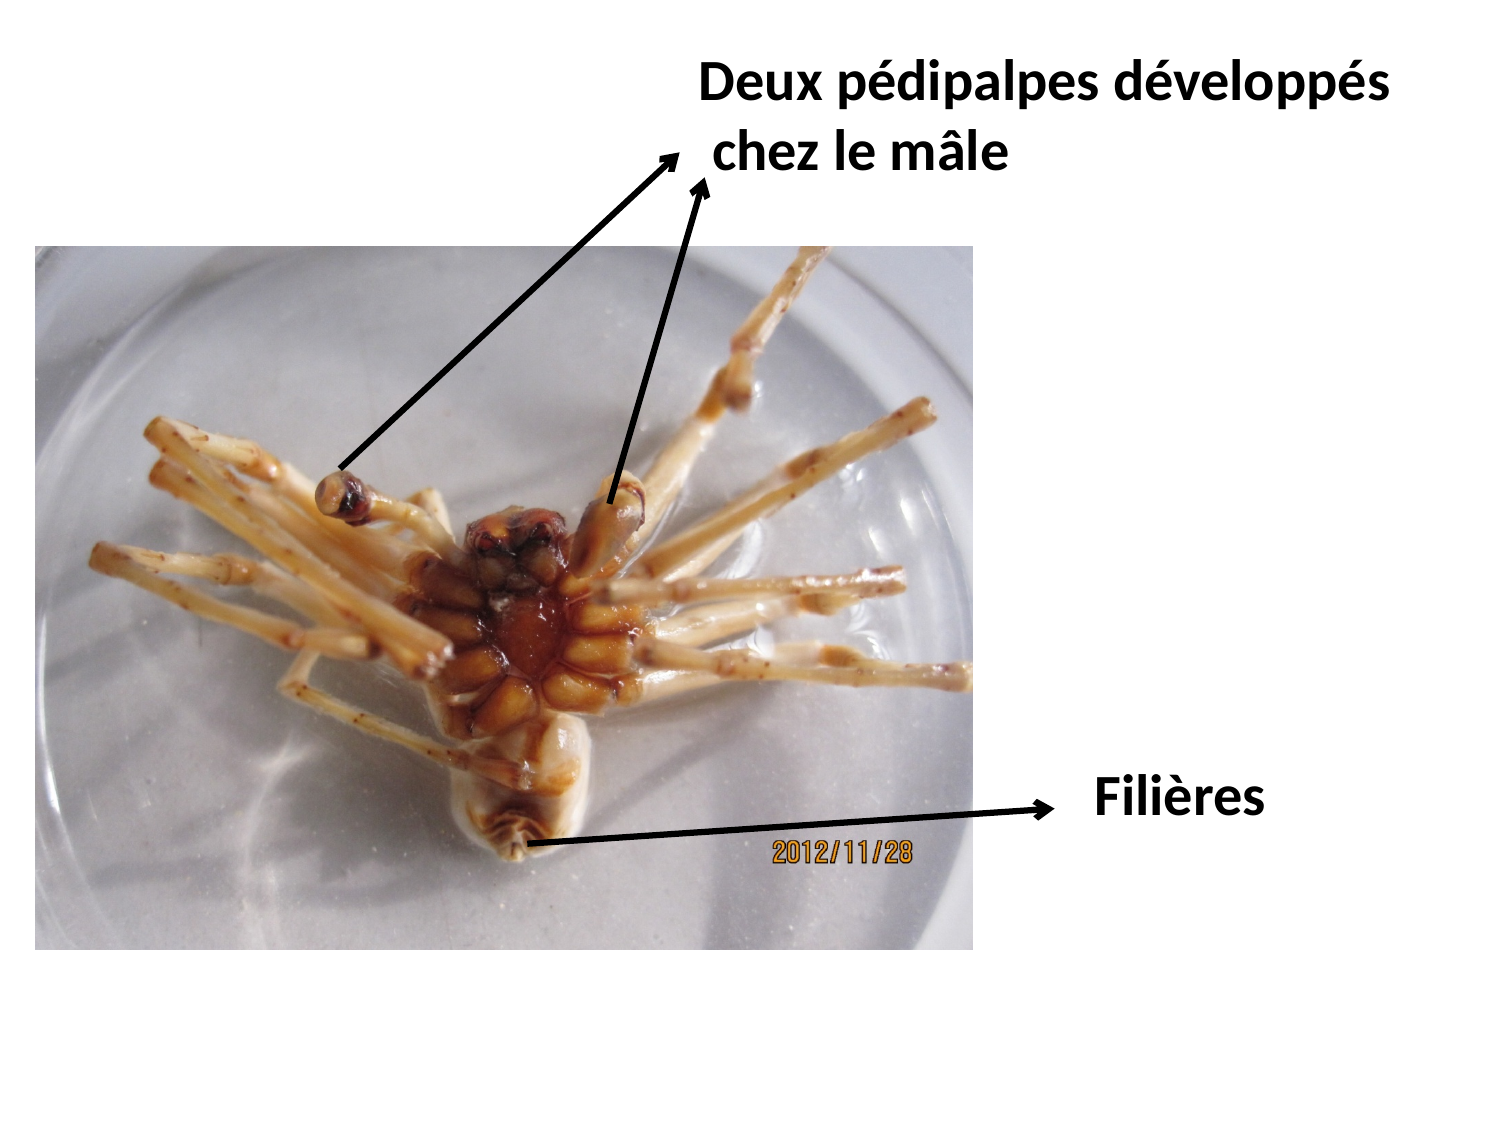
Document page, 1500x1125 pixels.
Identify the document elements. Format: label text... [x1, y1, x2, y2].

text_box Filières [1079, 750, 1281, 835]
text_box Deux pédipalpes développés chez le mâle [684, 35, 1406, 190]
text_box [493, 292, 821, 389]
picture [34, 245, 973, 950]
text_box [527, 808, 1055, 844]
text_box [339, 152, 680, 469]
